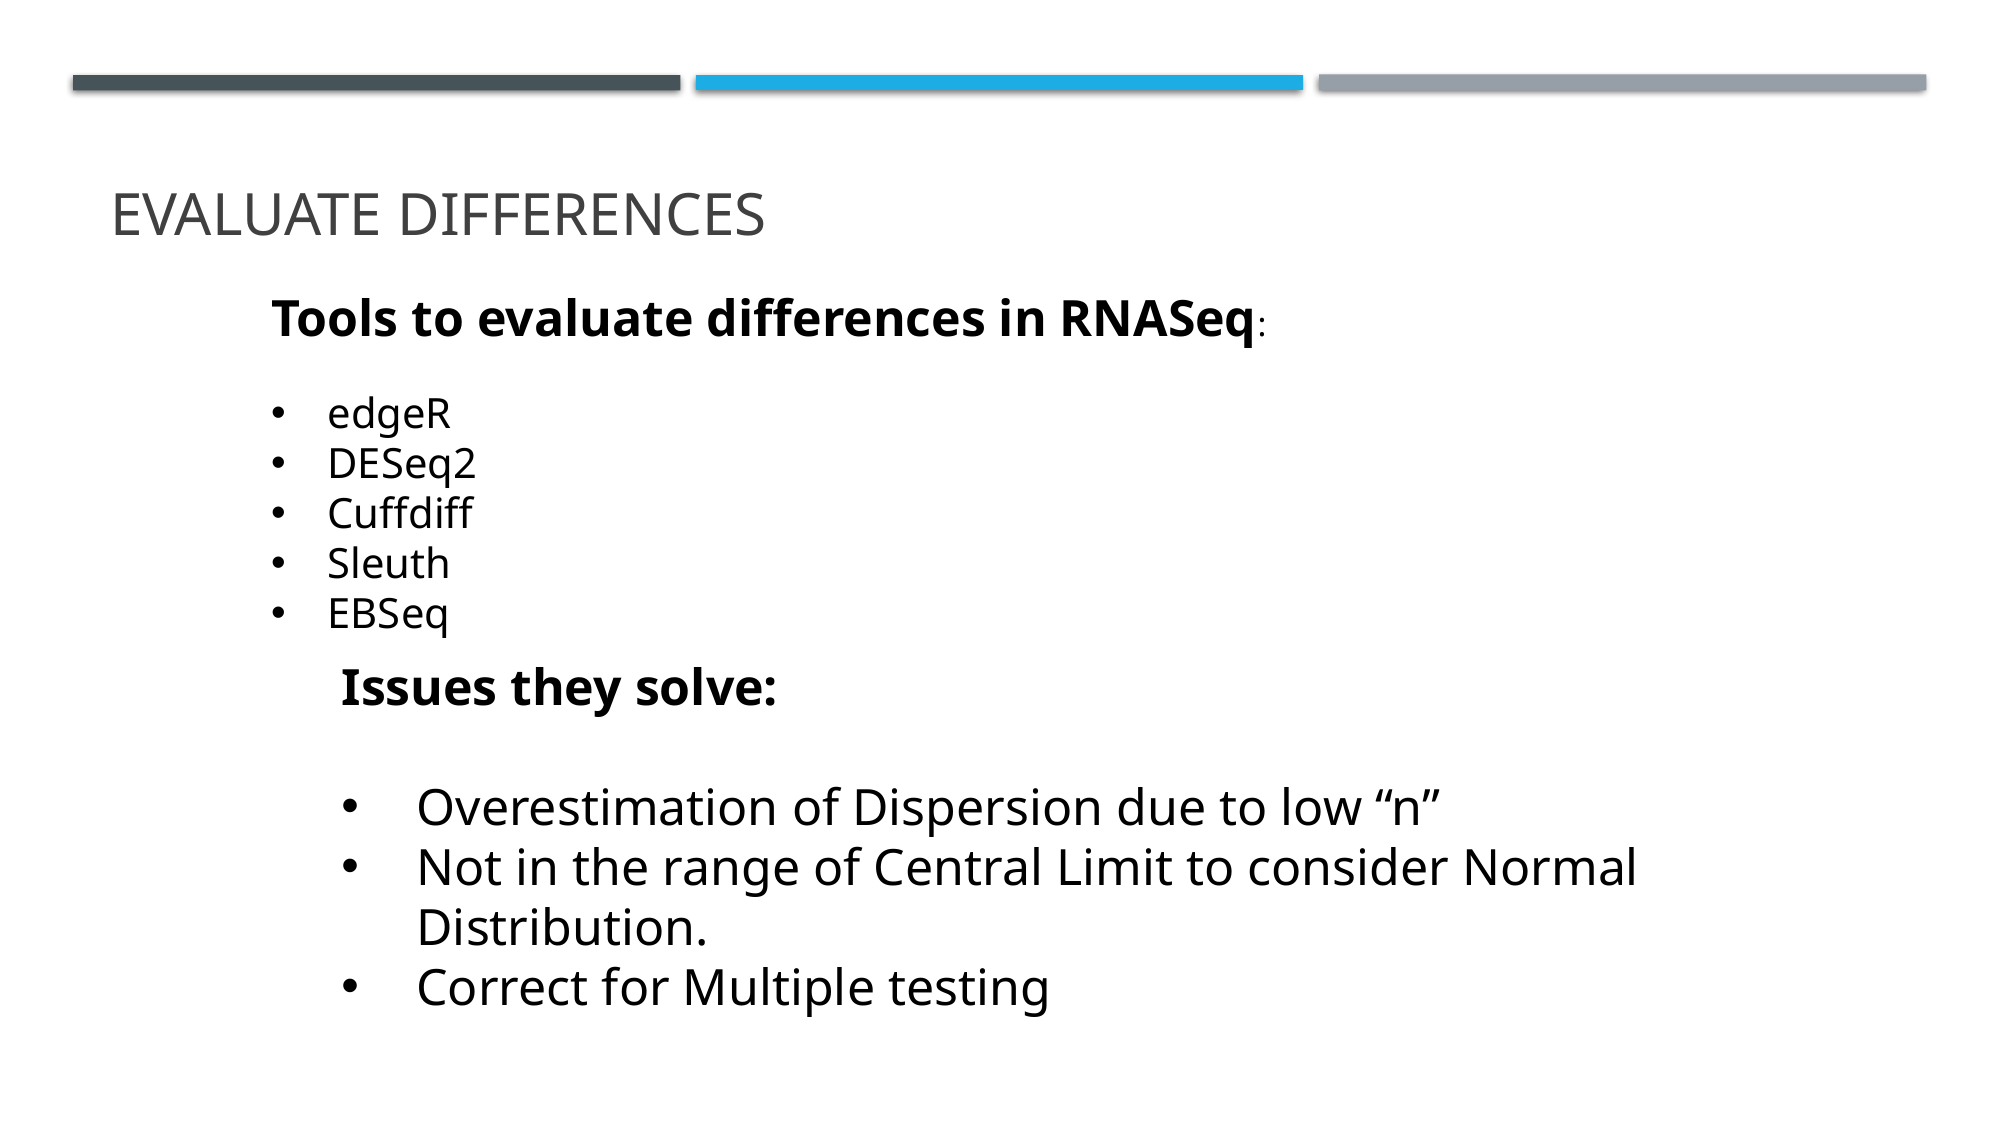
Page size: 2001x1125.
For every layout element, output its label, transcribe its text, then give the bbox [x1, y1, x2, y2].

text_box Tools to evaluate differences in RNASeq: edgeR DESeq2 Cuffdiff Sleuth EBSeq [256, 310, 1282, 645]
text_box Issues they solve: Overestimation of Dispersion due to low “n” Not in the range of Central Limit to consider Normal Distribution. Correct for Multiple testing [326, 648, 1685, 1023]
text_box Evaluate differences [95, 115, 1905, 310]
